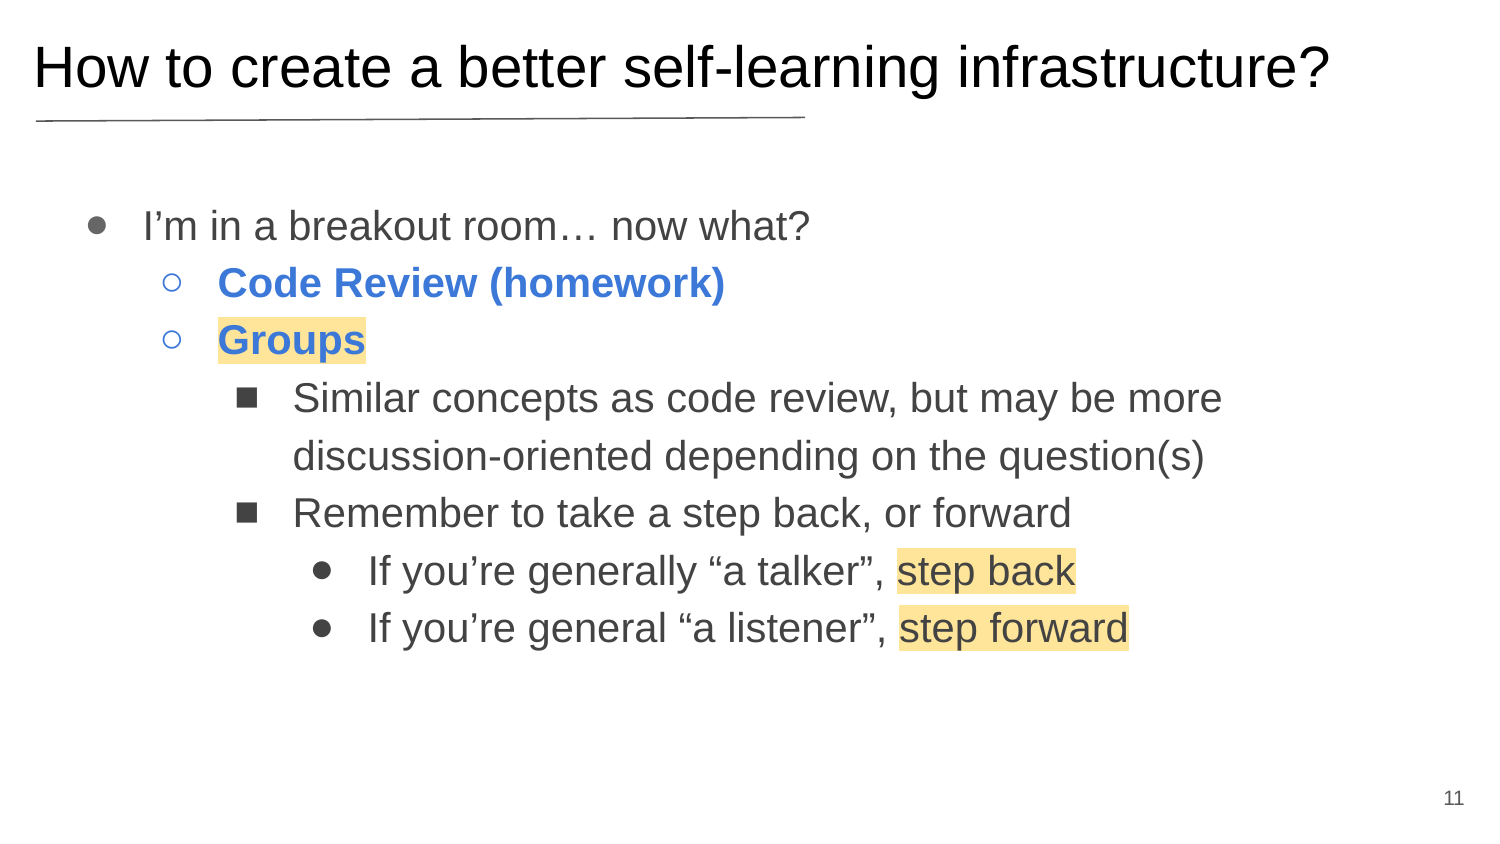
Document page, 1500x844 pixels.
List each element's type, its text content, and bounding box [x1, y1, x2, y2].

text_box I’m in a breakout room… now what? Code Review (homework) Groups Similar concepts as code review, but may be more discussion-oriented depending on the question(s) Remember to take a step back, or forward If you’re generally “a talker”, step back If you’re general “a listener”, step forward [52, 175, 1399, 668]
slide_number ‹#› [1389, 764, 1480, 830]
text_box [35, 117, 806, 122]
title How to create a better self-learning infrastructure? [18, 14, 1416, 109]
